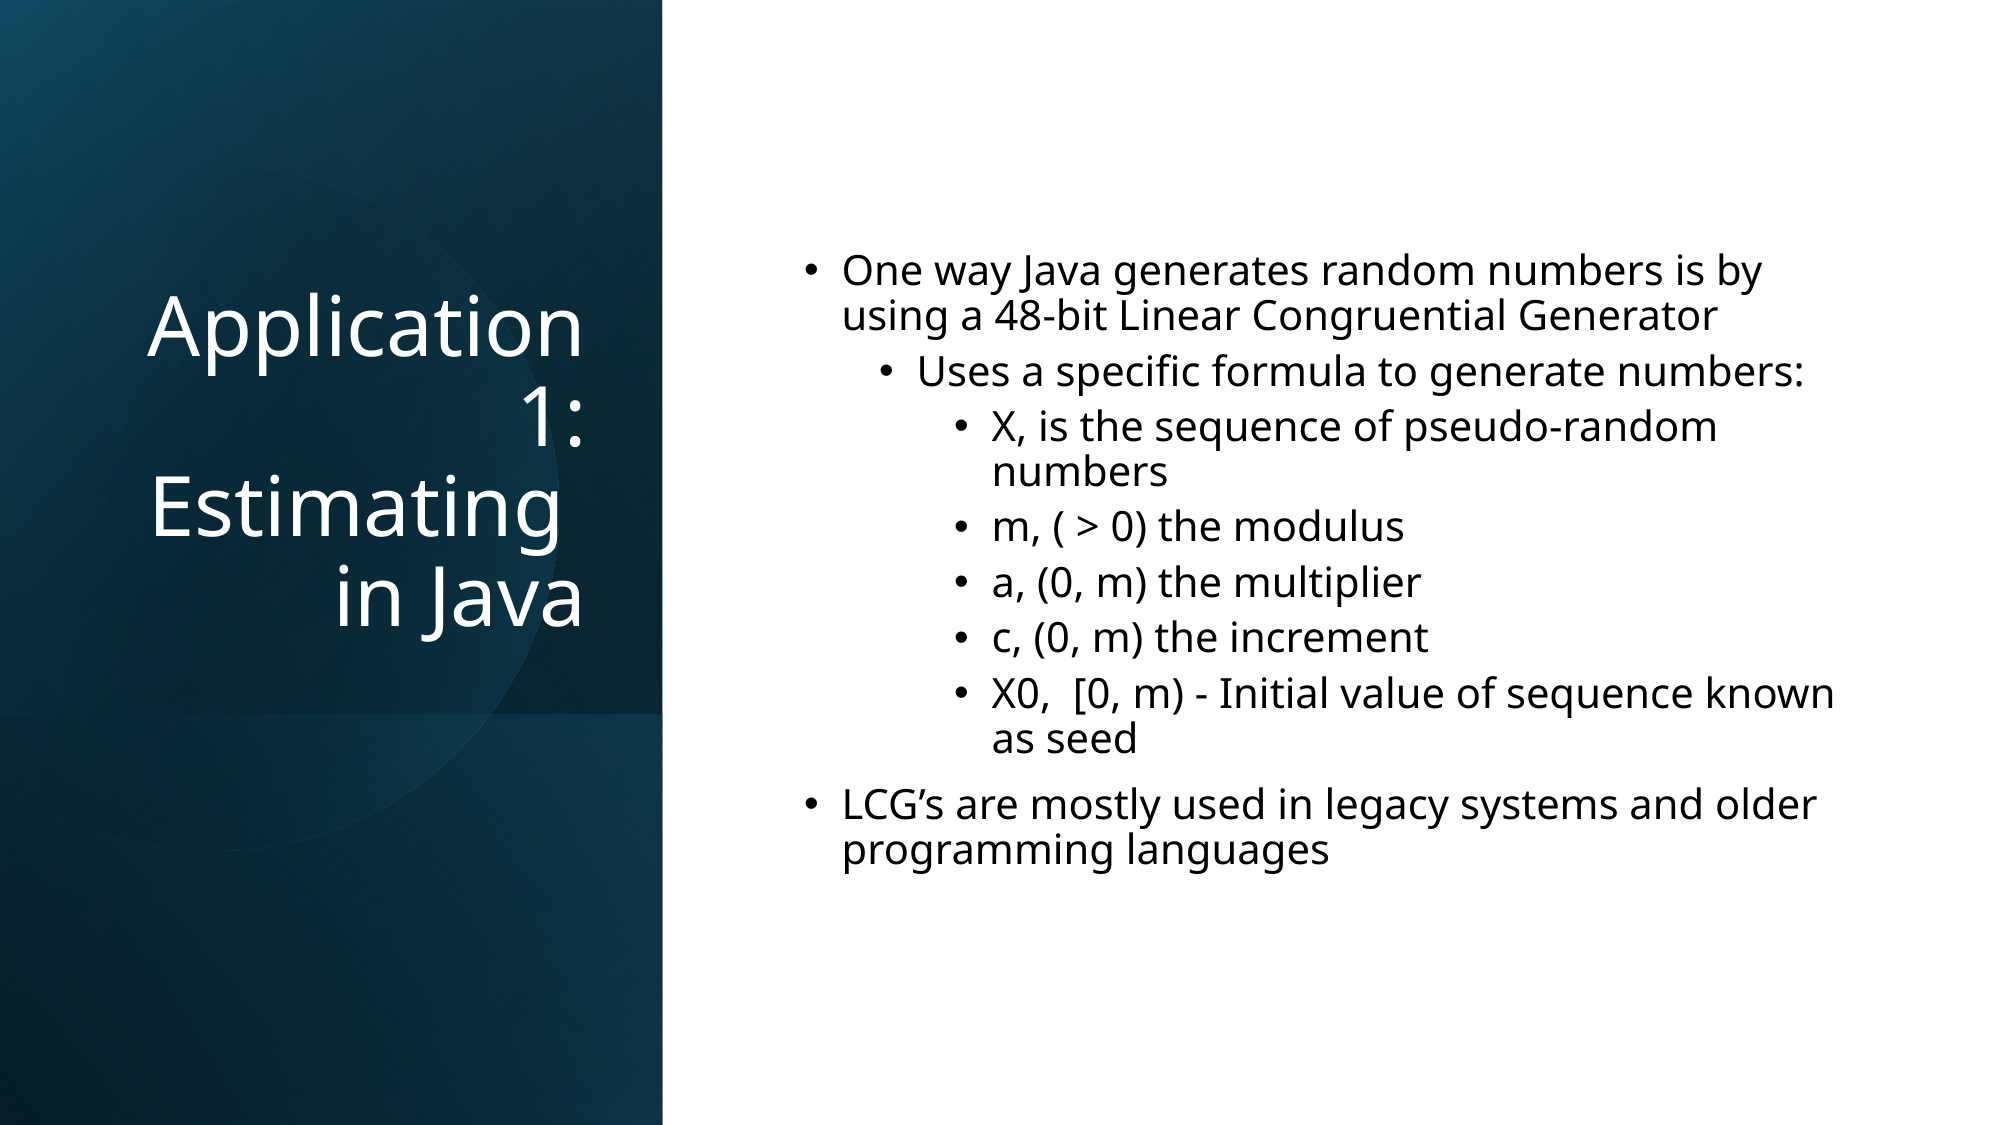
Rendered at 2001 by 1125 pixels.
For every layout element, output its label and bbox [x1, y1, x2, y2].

text_box [664, 0, 2000, 1125]
text_box [0, 0, 664, 1125]
